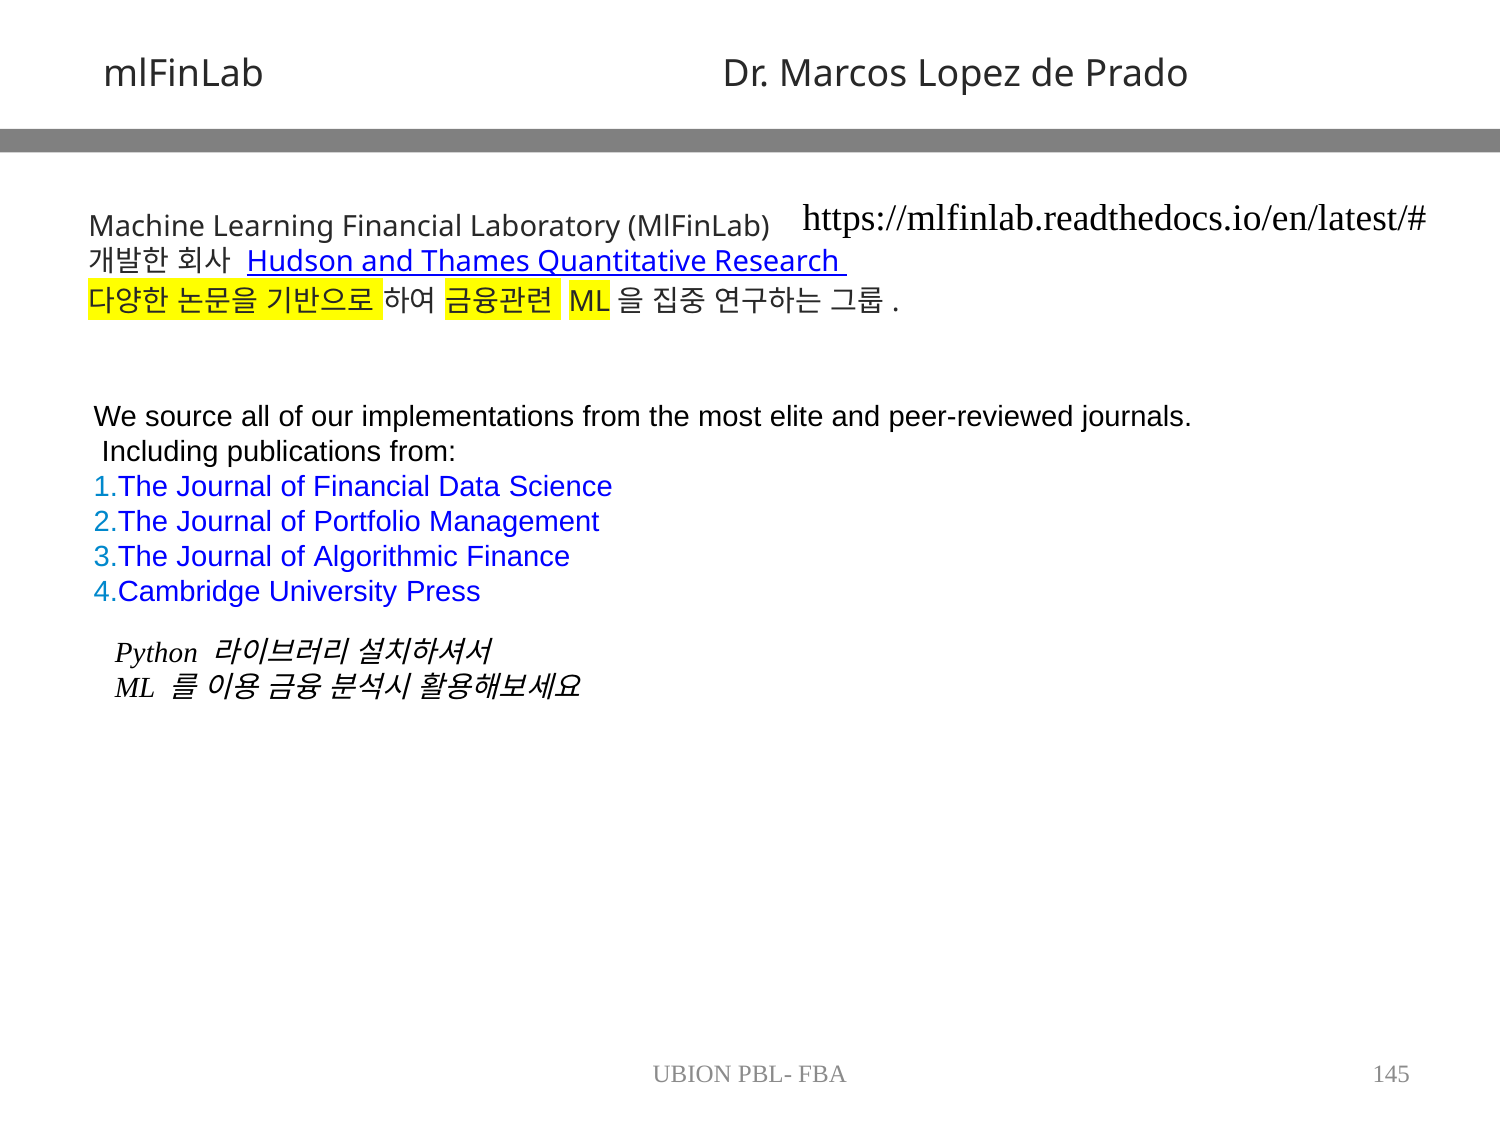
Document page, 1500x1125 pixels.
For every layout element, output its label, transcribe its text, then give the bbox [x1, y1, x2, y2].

text_box [22, 46, 1195, 129]
slide_number 145 [1074, 1042, 1425, 1103]
text_box We source all of our implementations from the most elite and peer-reviewed journals. Including publications from: The Journal of Financial Data Science The Journal of Portfolio Management The Journal of Algorithmic Finance Cambridge University Press [93, 372, 1425, 618]
text_box https://mlfinlab.readthedocs.io/en/latest/# [787, 185, 1443, 246]
footer UBION PBL- FBA [512, 1042, 988, 1103]
text_box Machine Learning Financial Laboratory (MlFinLab) 개발한 회사 Hudson and Thames Quantitative Research 다양한 논문을 기반으로 하여 금융관련 ML을 집중 연구하는 그룹. [73, 199, 1361, 325]
text_box [0, 128, 1500, 153]
text_box Python 라이브러리 설치하셔서 ML 를 이용 금융 분석시 활용해보세요 [100, 626, 1211, 711]
text_box mlFinLab [88, 41, 819, 102]
text_box Dr. Marcos Lopez de Prado [707, 41, 1204, 101]
